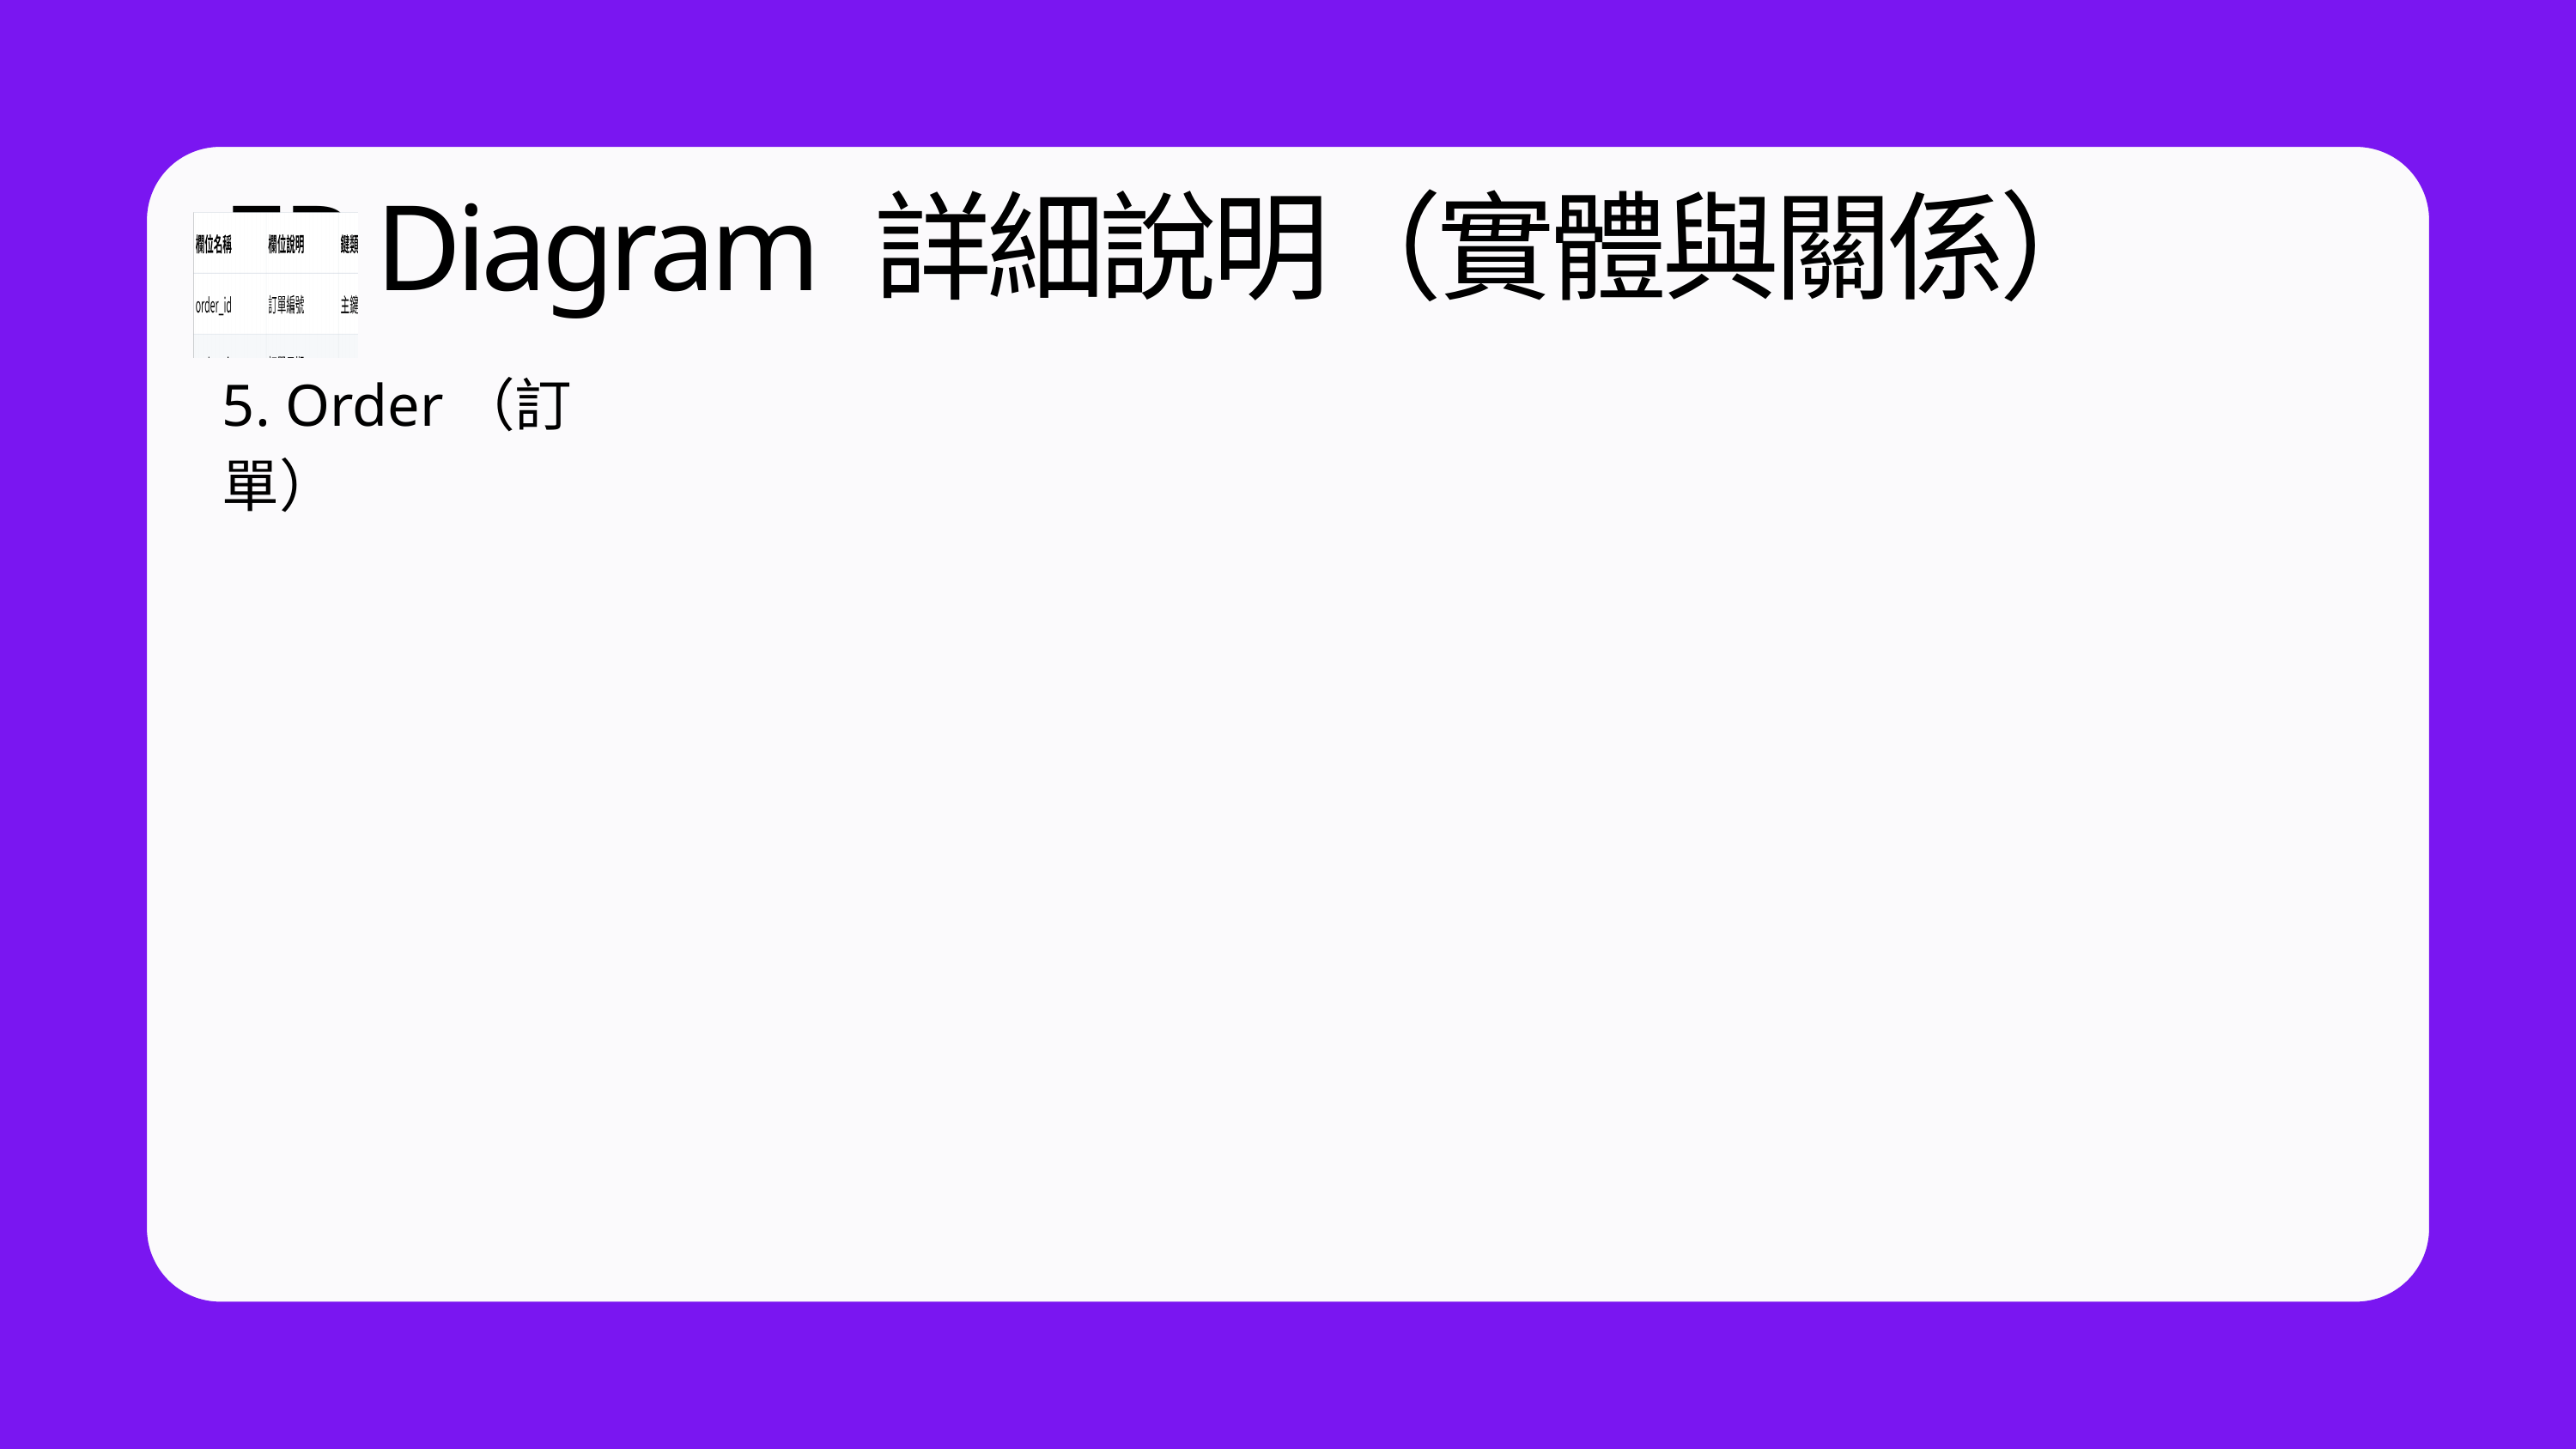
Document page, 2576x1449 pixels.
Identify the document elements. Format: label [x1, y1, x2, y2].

text_box [214, 467, 1100, 763]
text_box [144, 144, 2432, 1304]
